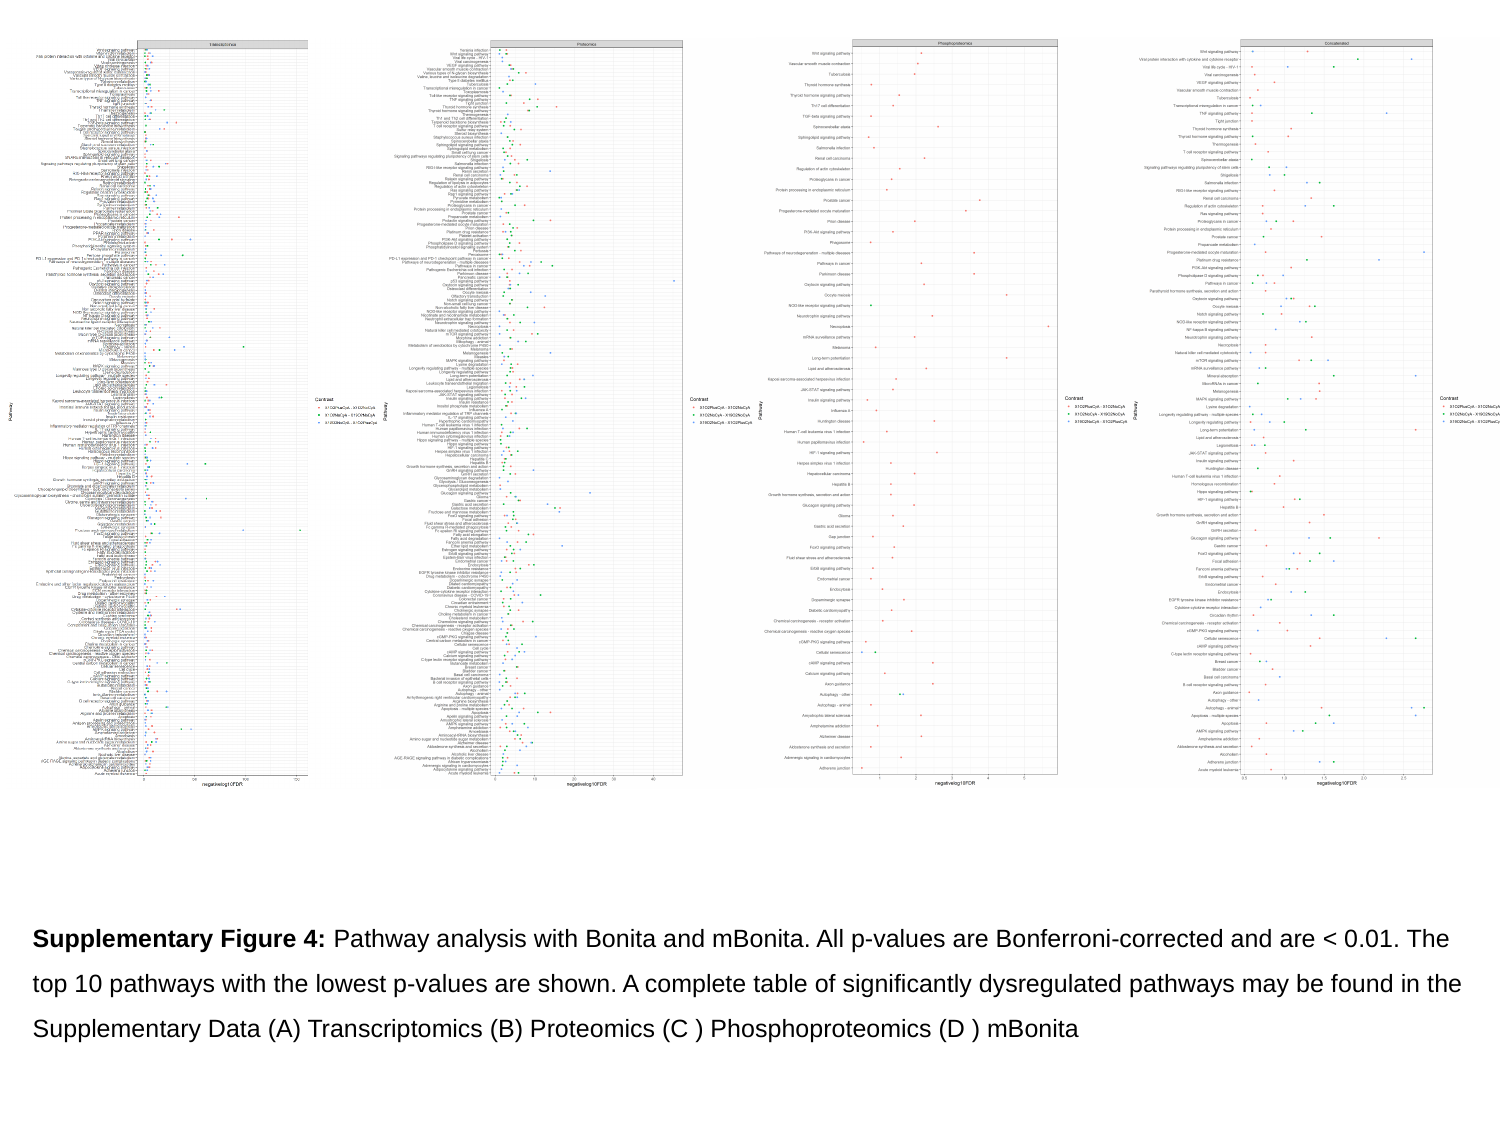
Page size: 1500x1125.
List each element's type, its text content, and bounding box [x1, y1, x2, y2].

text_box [6, 37, 1500, 789]
text_box Supplementary Figure 4: Pathway analysis with Bonita and mBonita. All p-values are Bonferroni-corrected and are < 0.01. The top 10 pathways with the lowest p-values are shown. A complete table of significantly dysregulated pathways may be found in the Supplementary Data (A) Transcriptomics (B) Proteomics (C ) Phosphoproteomics (D ) mBonita [17, 899, 1495, 1050]
